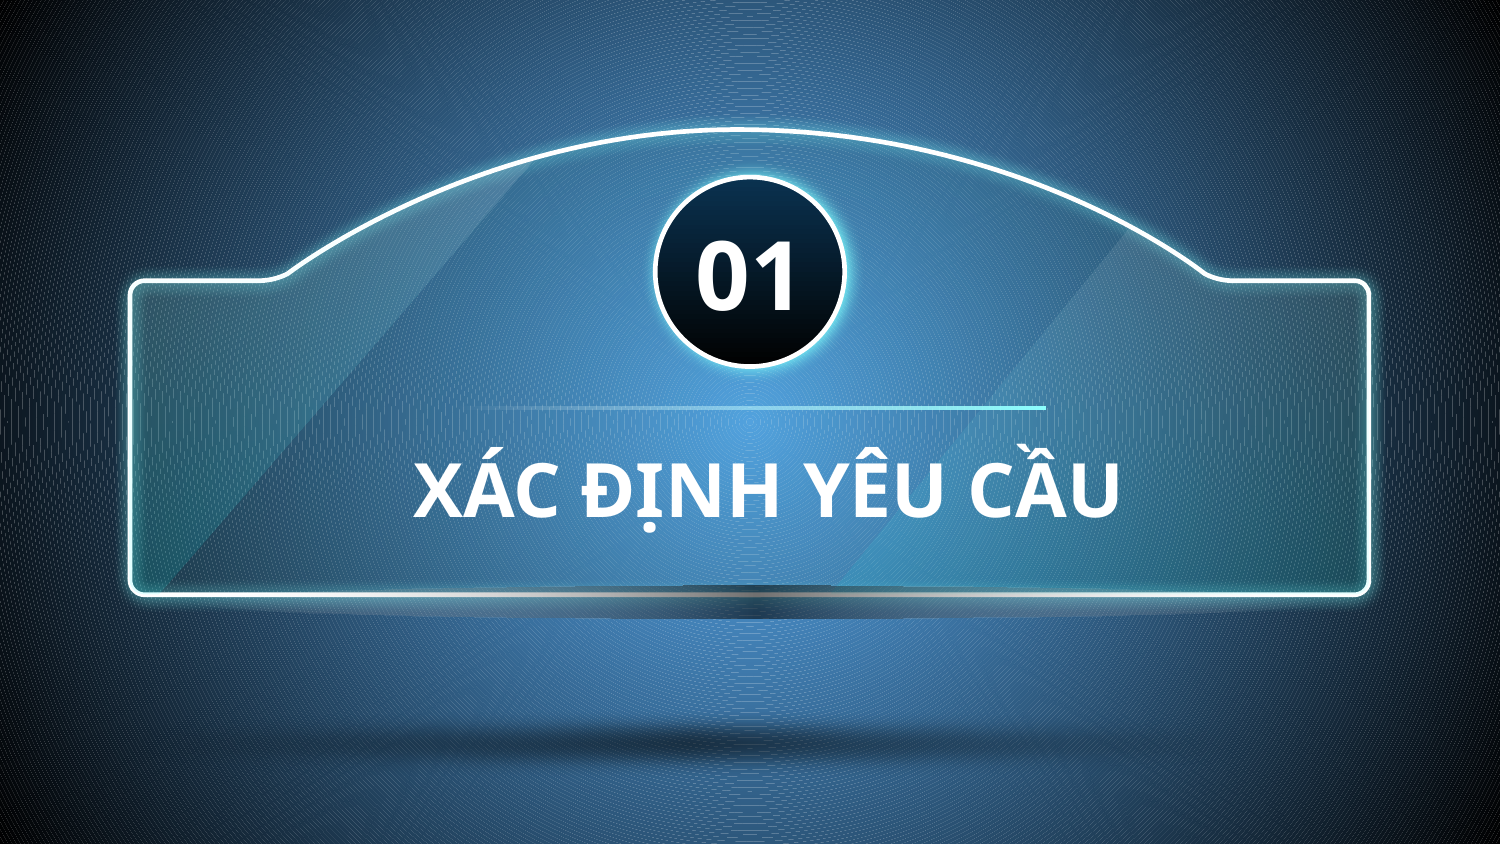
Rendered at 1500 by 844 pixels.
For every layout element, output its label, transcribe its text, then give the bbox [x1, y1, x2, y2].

text_box [685, 177, 814, 202]
text_box [685, 341, 815, 367]
title 01 [491, 202, 1009, 341]
title XÁC ĐỊNH YÊU CẦU [283, 427, 1254, 566]
text_box [454, 406, 1046, 410]
text_box [191, 585, 1322, 619]
